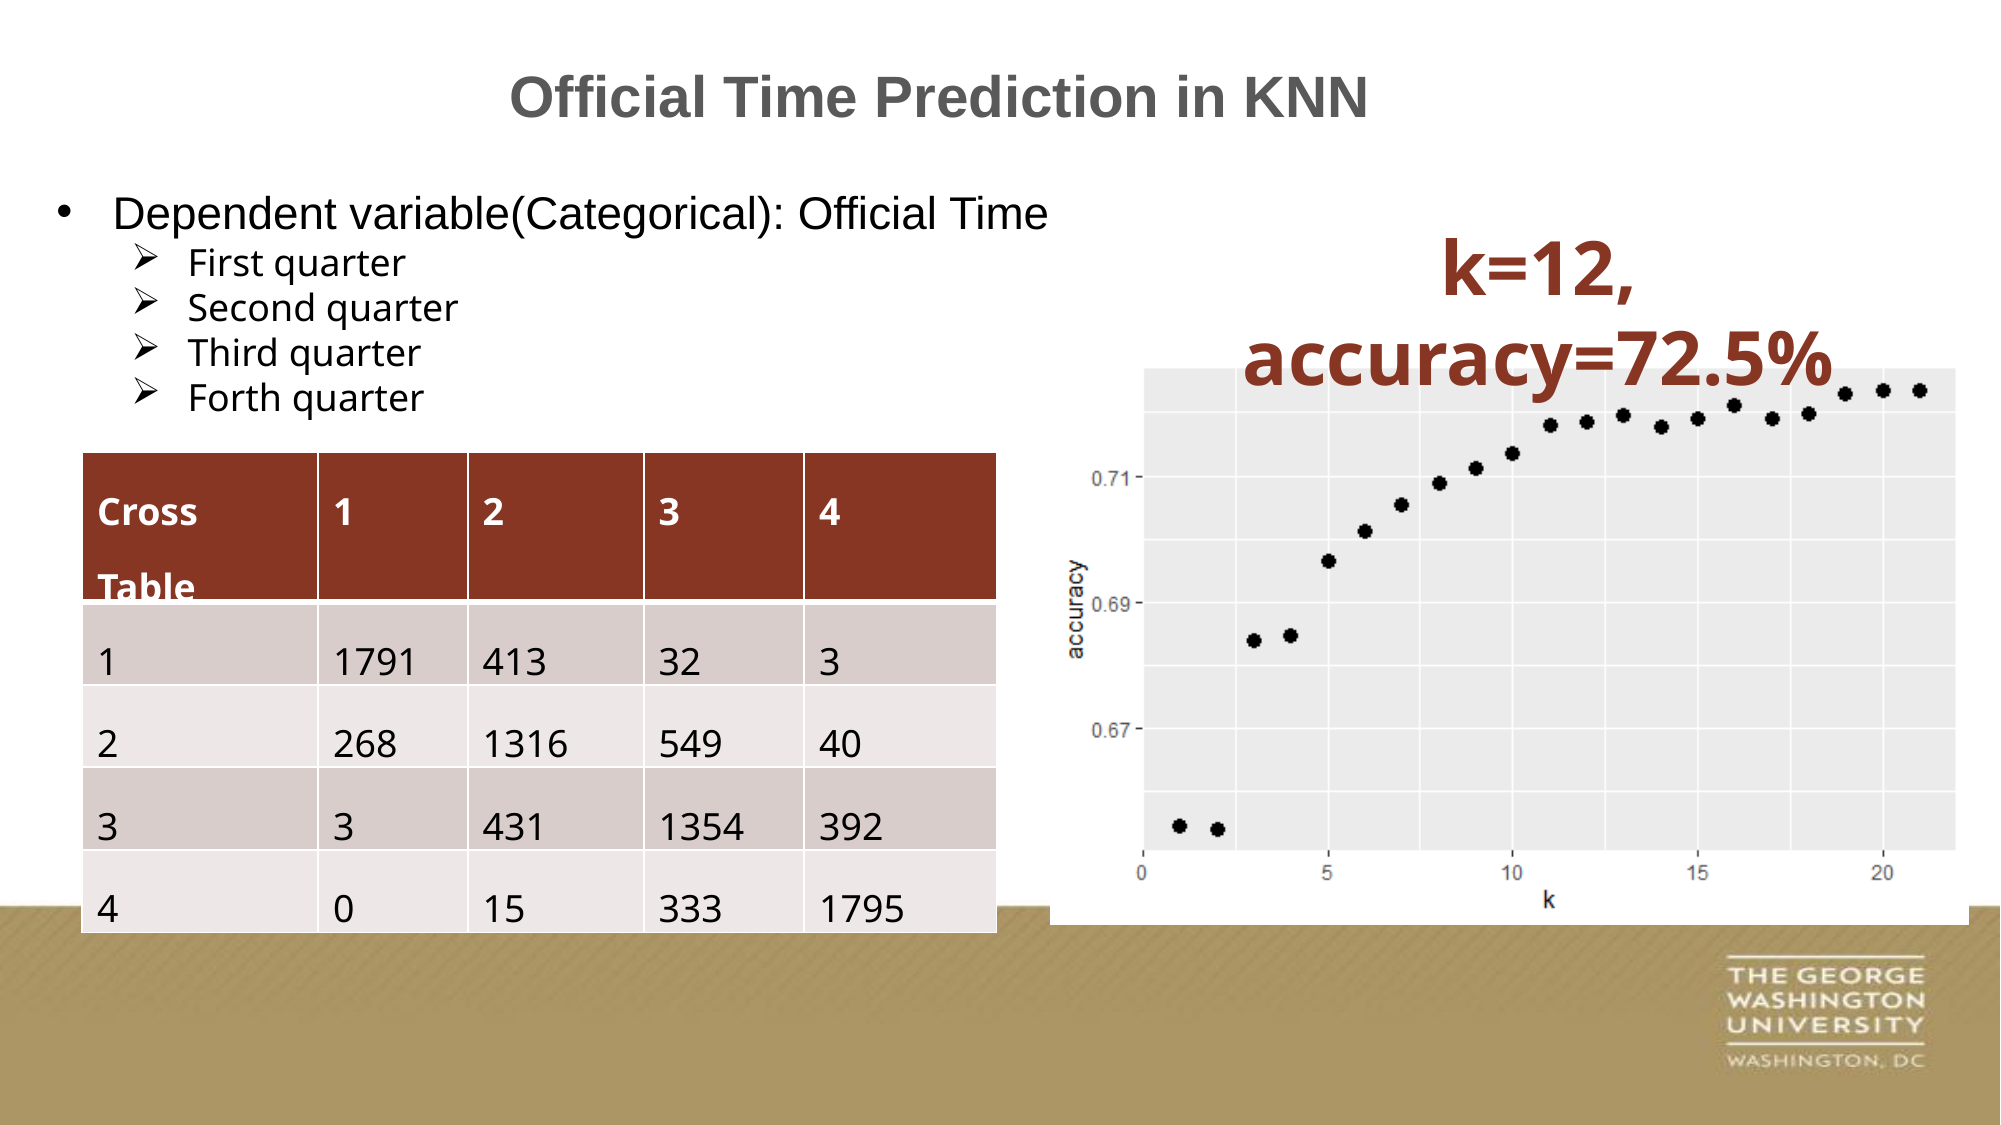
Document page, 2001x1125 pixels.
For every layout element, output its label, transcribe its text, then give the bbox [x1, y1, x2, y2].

picture [0, 0, 2000, 1125]
table_cell 392 [805, 768, 996, 849]
table_cell 1316 [469, 686, 643, 766]
table_cell 413 [469, 605, 643, 684]
table_cell 0 [319, 851, 467, 932]
text_box k=12, accuracy=72.5% [1137, 213, 1940, 354]
table_cell 431 [469, 768, 643, 849]
table_header 3 [645, 453, 803, 599]
table_cell 15 [469, 851, 643, 932]
table_cell 3 [83, 768, 317, 849]
table_cell 1 [83, 605, 317, 684]
table_cell 268 [319, 686, 467, 766]
table_cell 2 [83, 686, 317, 766]
table_cell 40 [805, 686, 996, 766]
table_cell 3 [805, 605, 996, 684]
table_cell 4 [83, 851, 317, 932]
table_cell 1791 [319, 605, 467, 684]
table_header Cross Table [83, 453, 317, 599]
table_cell 549 [645, 686, 803, 766]
table_cell 32 [645, 605, 803, 684]
title Official Time Prediction in KNN [222, 51, 1658, 148]
text_box Dependent variable(Categorical): Official Time First quarter Second quarter Third quarter Forth quarter [41, 176, 1079, 481]
table_cell 1795 [805, 851, 996, 932]
table_header 1 [319, 453, 467, 599]
table_header 2 [469, 453, 643, 599]
table_cell 333 [645, 851, 803, 932]
table_cell 1354 [645, 768, 803, 849]
table_cell 3 [319, 768, 467, 849]
table_header 4 [805, 453, 996, 599]
